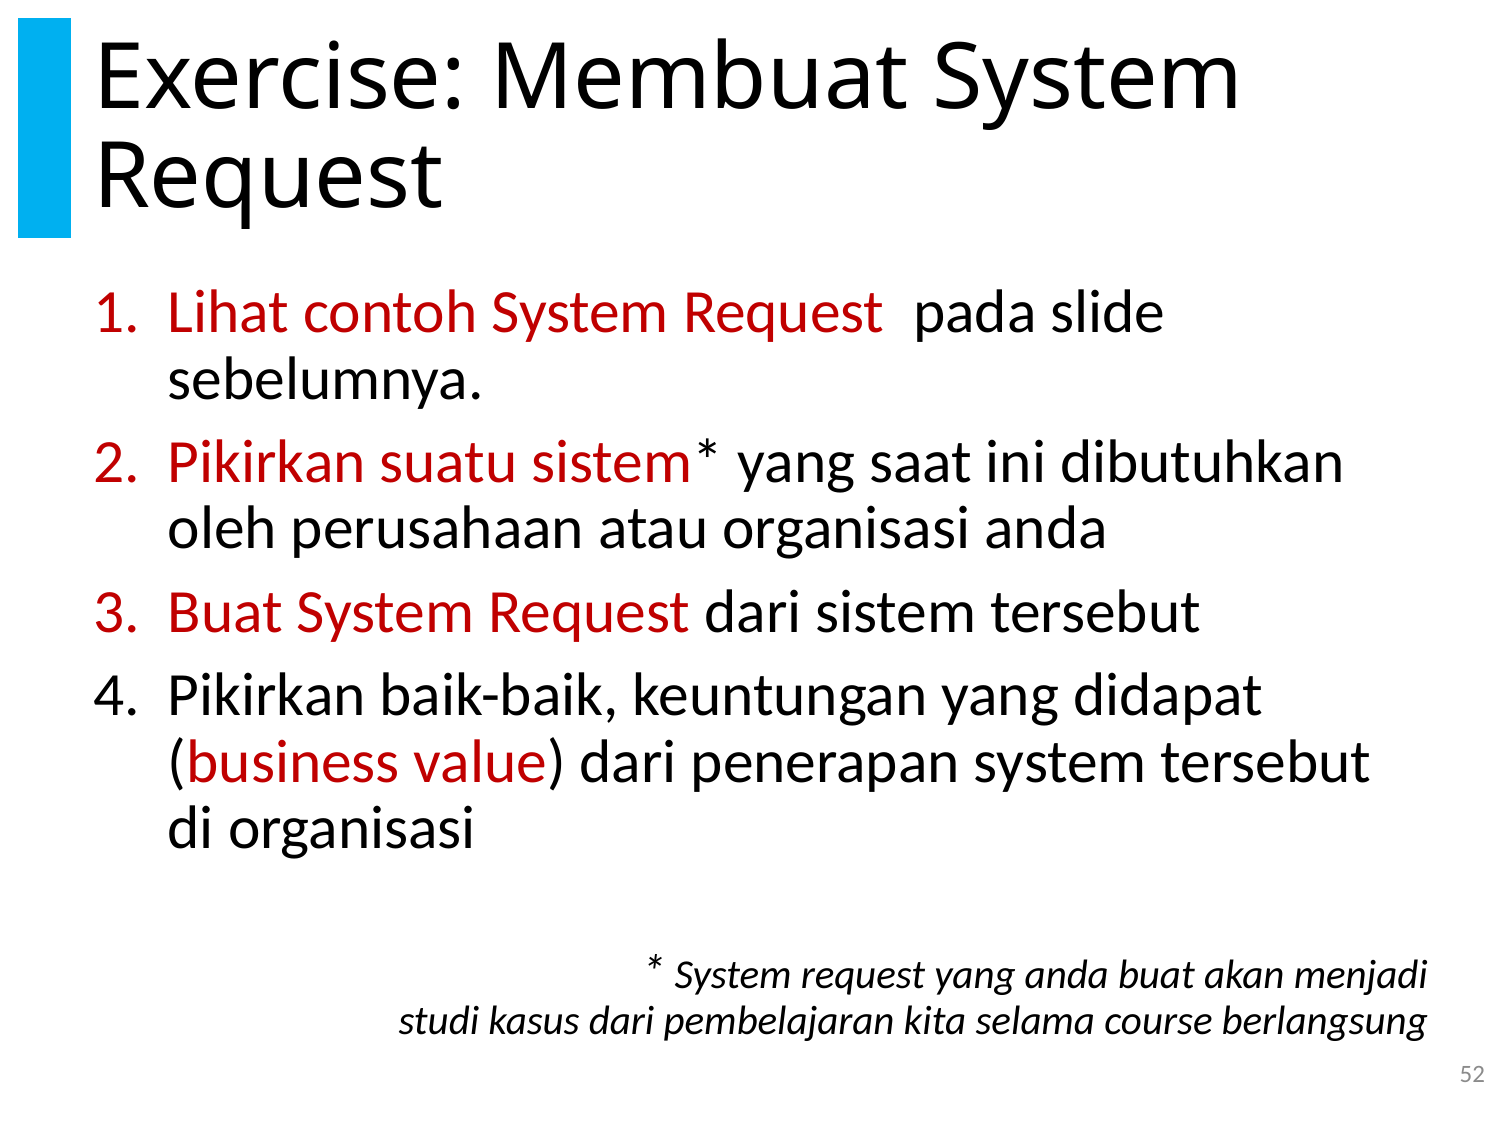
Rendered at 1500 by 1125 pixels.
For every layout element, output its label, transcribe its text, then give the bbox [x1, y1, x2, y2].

title Exercise: Membuat System Request [78, 19, 1443, 237]
slide_number 52 [1162, 1042, 1500, 1103]
list Lihat contoh System Request pada slide sebelumnya. Pikirkan suatu sistem* yang saat ini dibutuhkan oleh perusahaan atau organisasi anda Buat System Request dari sistem tersebut Pikirkan baik-baik, keuntungan yang didapat (business value) dari penerapan system tersebut di organisasi * System request yang anda buat akan menjadi studi kasus dari pembelajaran kita selama course berlangsung [78, 272, 1443, 1070]
